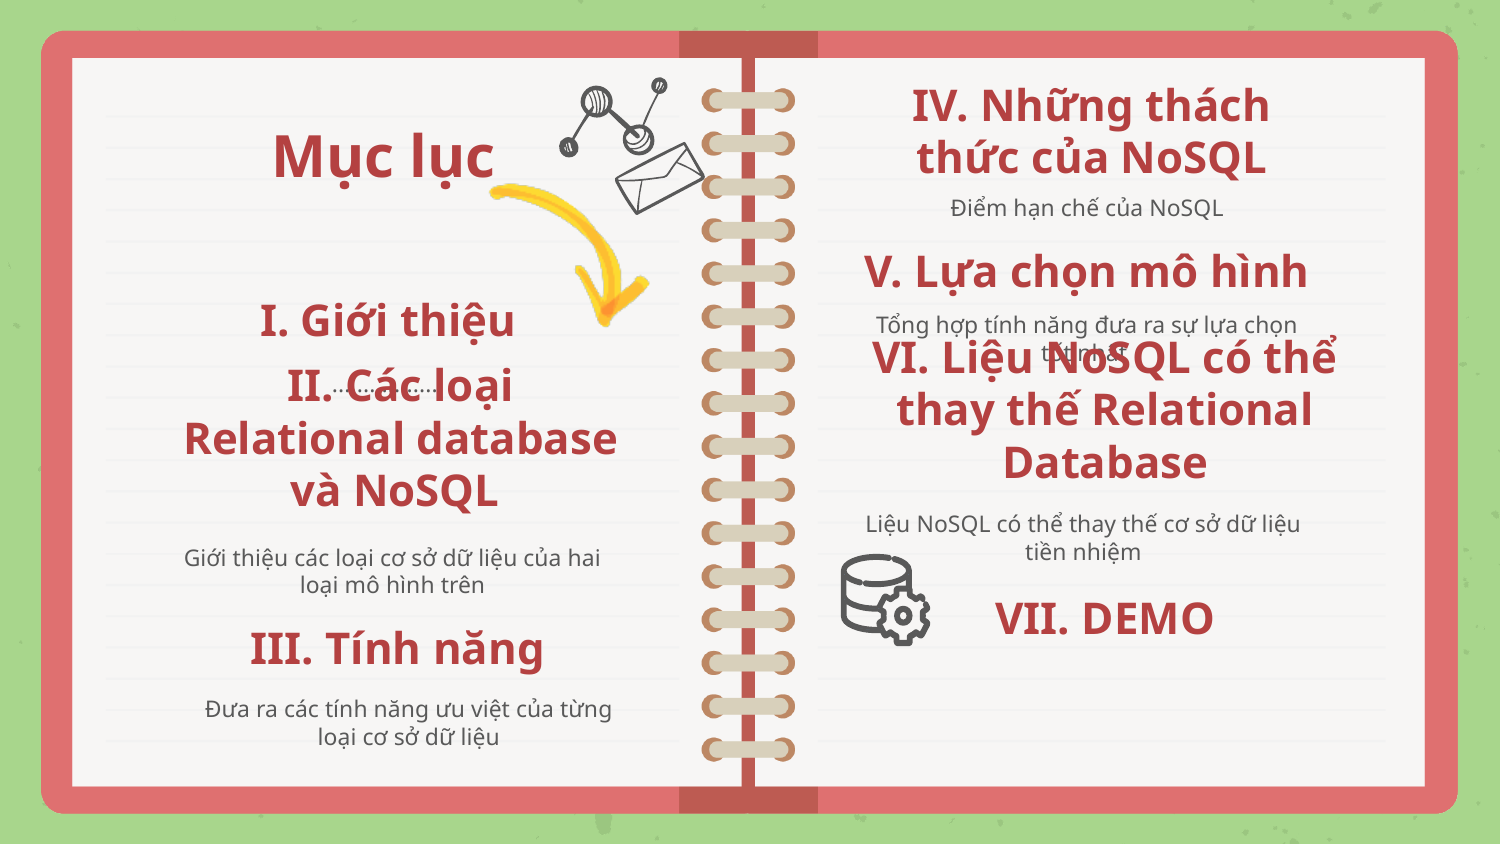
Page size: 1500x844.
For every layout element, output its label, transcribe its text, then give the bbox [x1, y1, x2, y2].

title II. Các loại Relational database và NoSQL [161, 450, 641, 531]
picture [41, 30, 1458, 814]
title V. Lựa chọn mô hình [847, 231, 1327, 312]
text_box Điểm hạn chế của NoSQL [851, 178, 1323, 238]
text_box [842, 555, 930, 645]
text_box [559, 77, 668, 158]
subtitle Đưa ra các tính năng ưu việt của từng loại cơ sở dữ liệu [173, 679, 645, 765]
subtitle .................. [152, 354, 624, 422]
title III. Tính năng [164, 608, 643, 689]
title I. Giới thiệu [148, 279, 628, 360]
text_box IV. Những thách thức của NoSQL [852, 117, 1332, 198]
text_box VI. Liệu NoSQL có thể thay thế Relational Database [827, 421, 1383, 502]
subtitle Giới thiệu các loại cơ sở dữ liệu của hai loại mô hình trên [161, 528, 624, 605]
text_box Tổng hợp tính năng đưa ra sự lựa chọn tốt nhất [851, 295, 1323, 355]
text_box [615, 141, 705, 207]
title Mục lục [186, 117, 581, 212]
text_box VII. DEMO [865, 578, 1345, 659]
text_box Liệu NoSQL có thể thay thế cơ sở dữ liệu tiền nhiệm [847, 494, 1320, 554]
